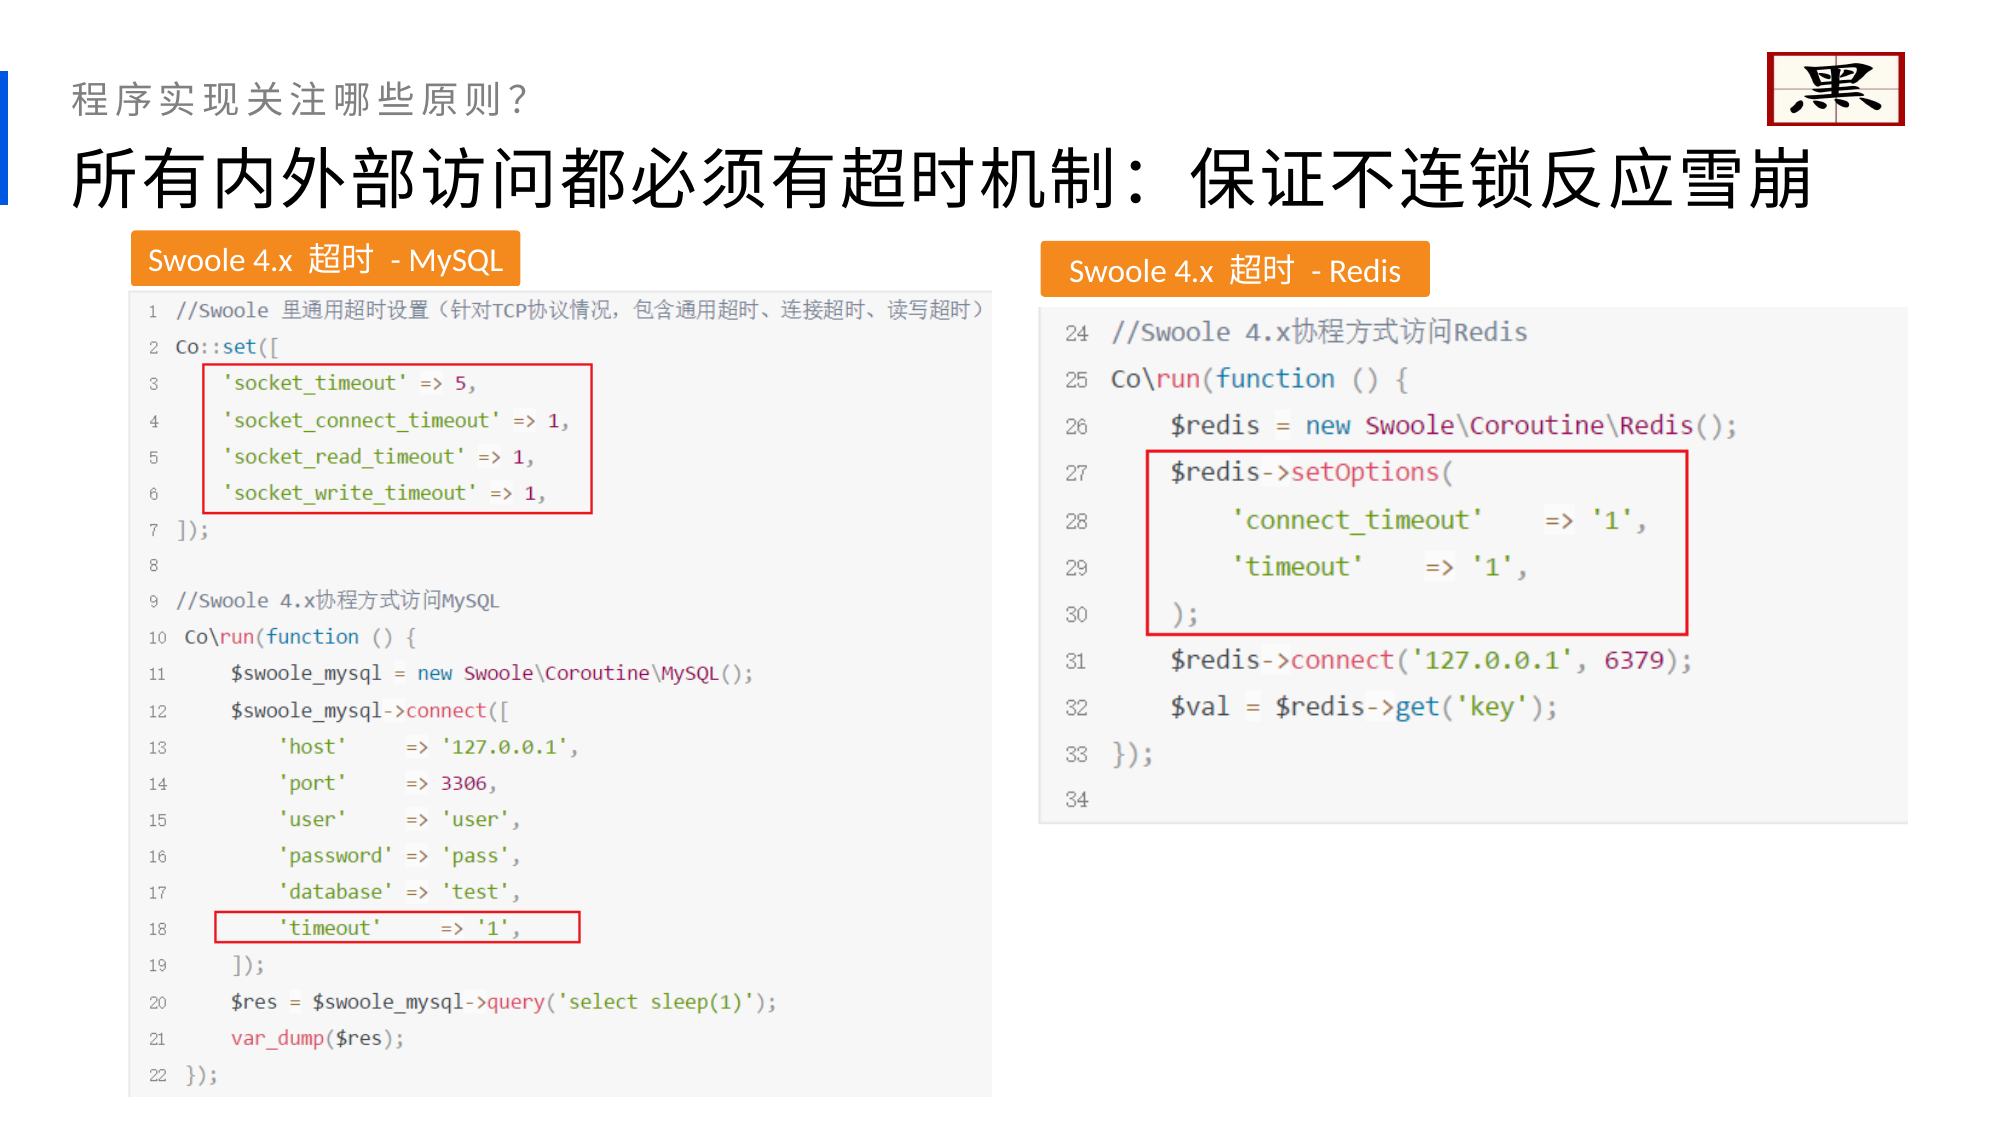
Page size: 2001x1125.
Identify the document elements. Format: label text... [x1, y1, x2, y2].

text_box [0, 71, 8, 205]
text_box Swoole 4.x 超时 - MySQL [130, 229, 522, 286]
text_box 程序实现关注哪些原则？ [56, 48, 1629, 121]
picture [1028, 307, 1908, 829]
text_box Swoole 4.x 超时 - Redis [1039, 239, 1431, 298]
picture [120, 286, 992, 1097]
picture [1767, 52, 1905, 120]
text_box 所有内外部访问都必须有超时机制：保证不连锁反应雪崩 [56, 120, 1907, 220]
